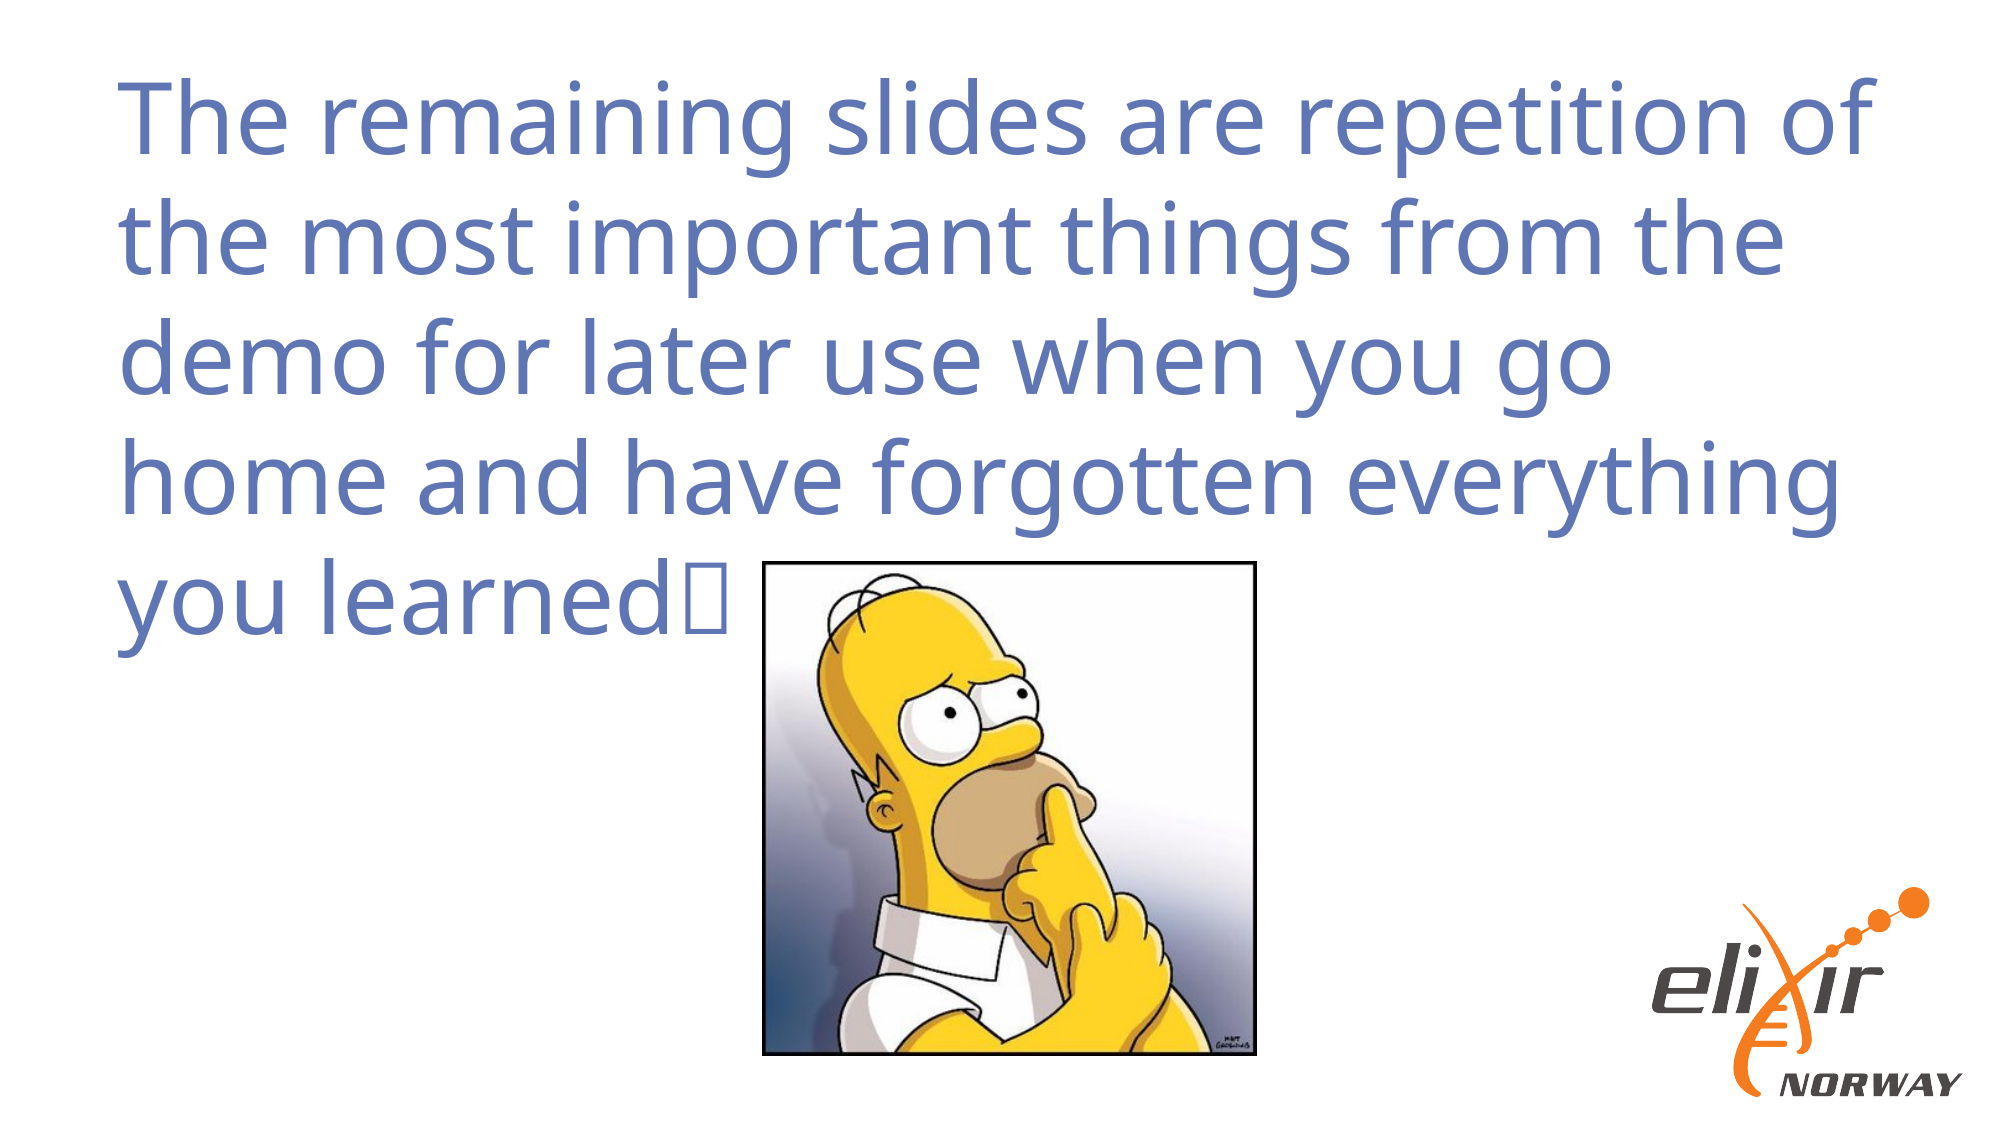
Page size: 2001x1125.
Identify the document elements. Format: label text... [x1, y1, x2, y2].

title The remaining slides are repetition of the most important things from the demo for later use when you go home and have forgotten everything you learned [117, 54, 1902, 161]
picture [1652, 887, 1963, 1097]
picture [762, 561, 1257, 1056]
